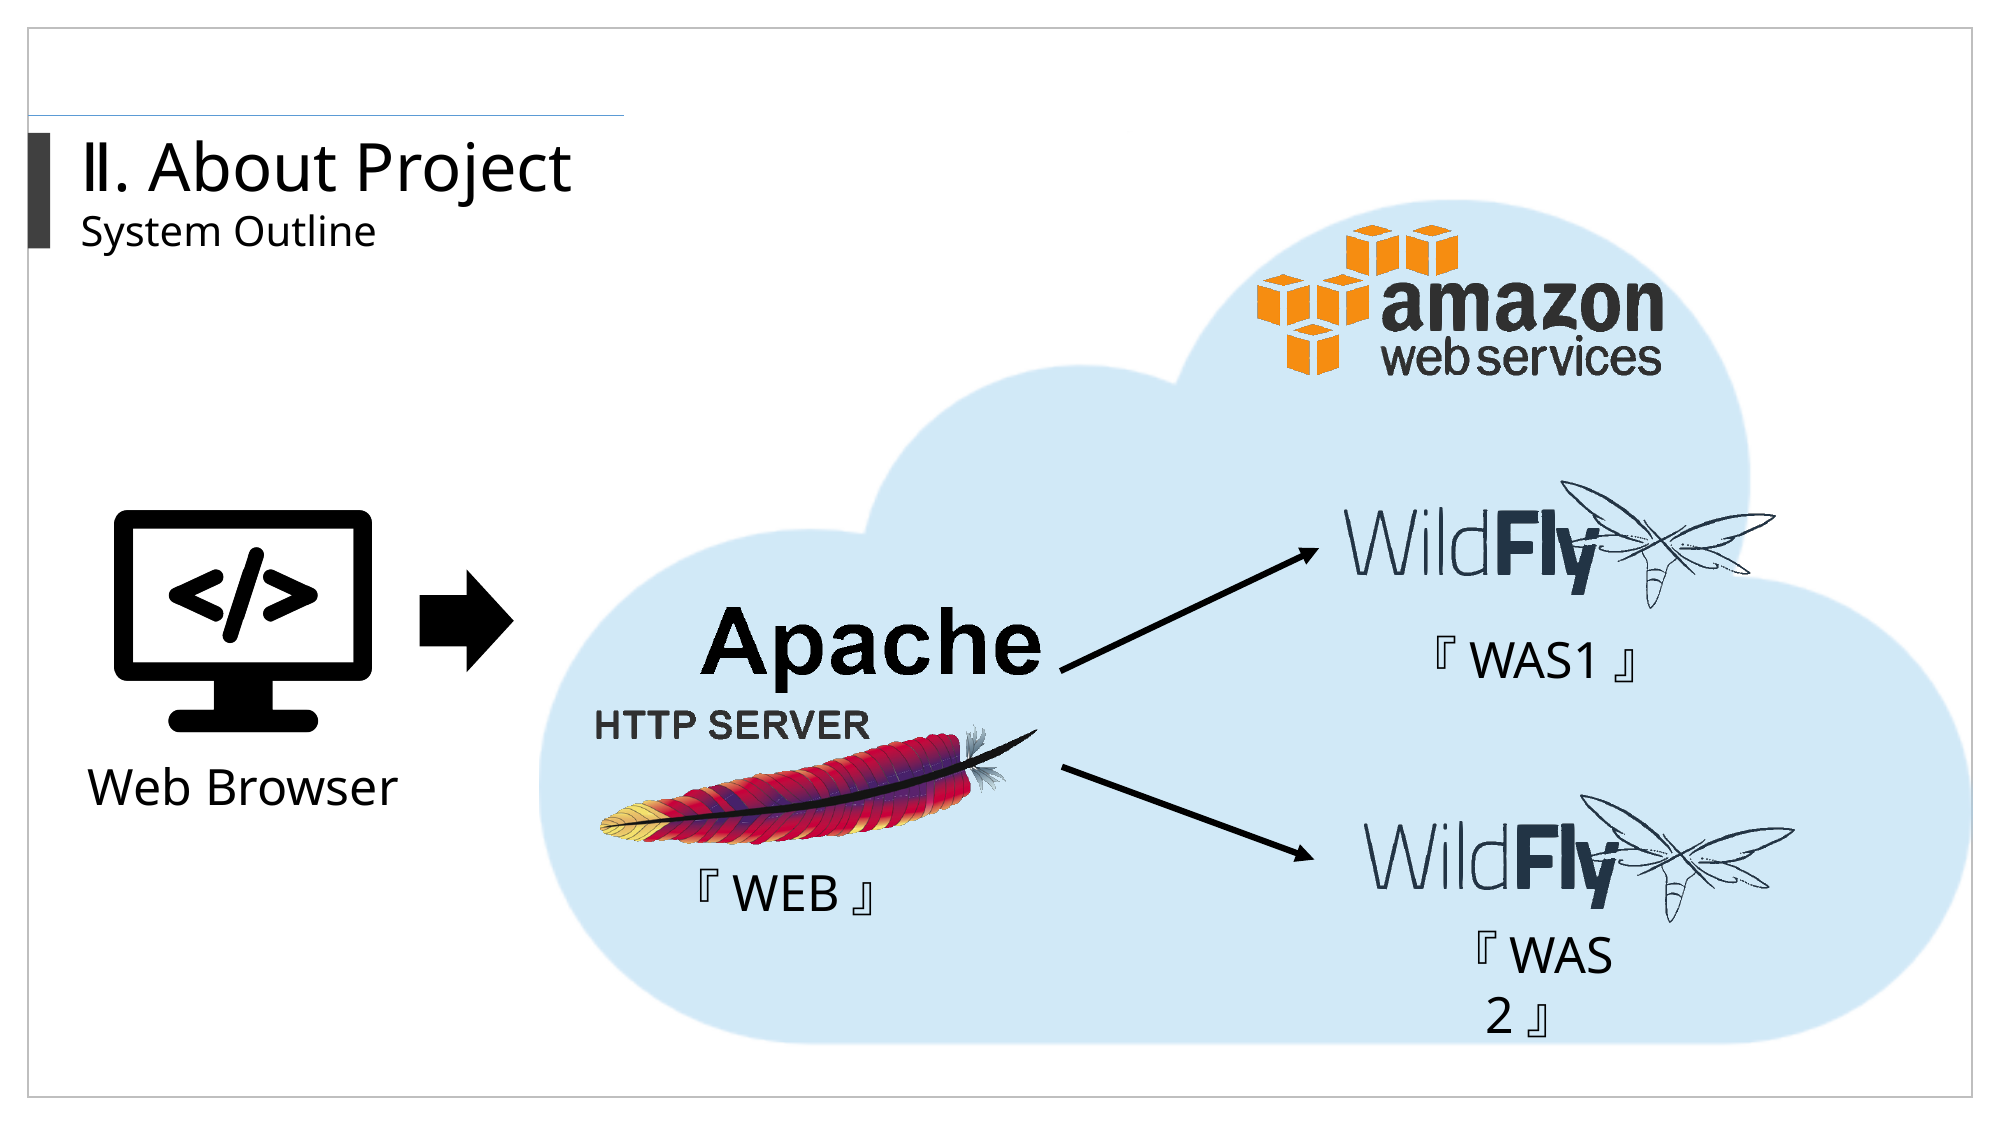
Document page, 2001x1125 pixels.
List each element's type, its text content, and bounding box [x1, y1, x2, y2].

text_box [27, 132, 51, 249]
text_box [66, 492, 514, 825]
text_box Ⅱ. About Project System Outline [65, 117, 863, 263]
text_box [539, 131, 1973, 1078]
text_box [27, 27, 1973, 1098]
